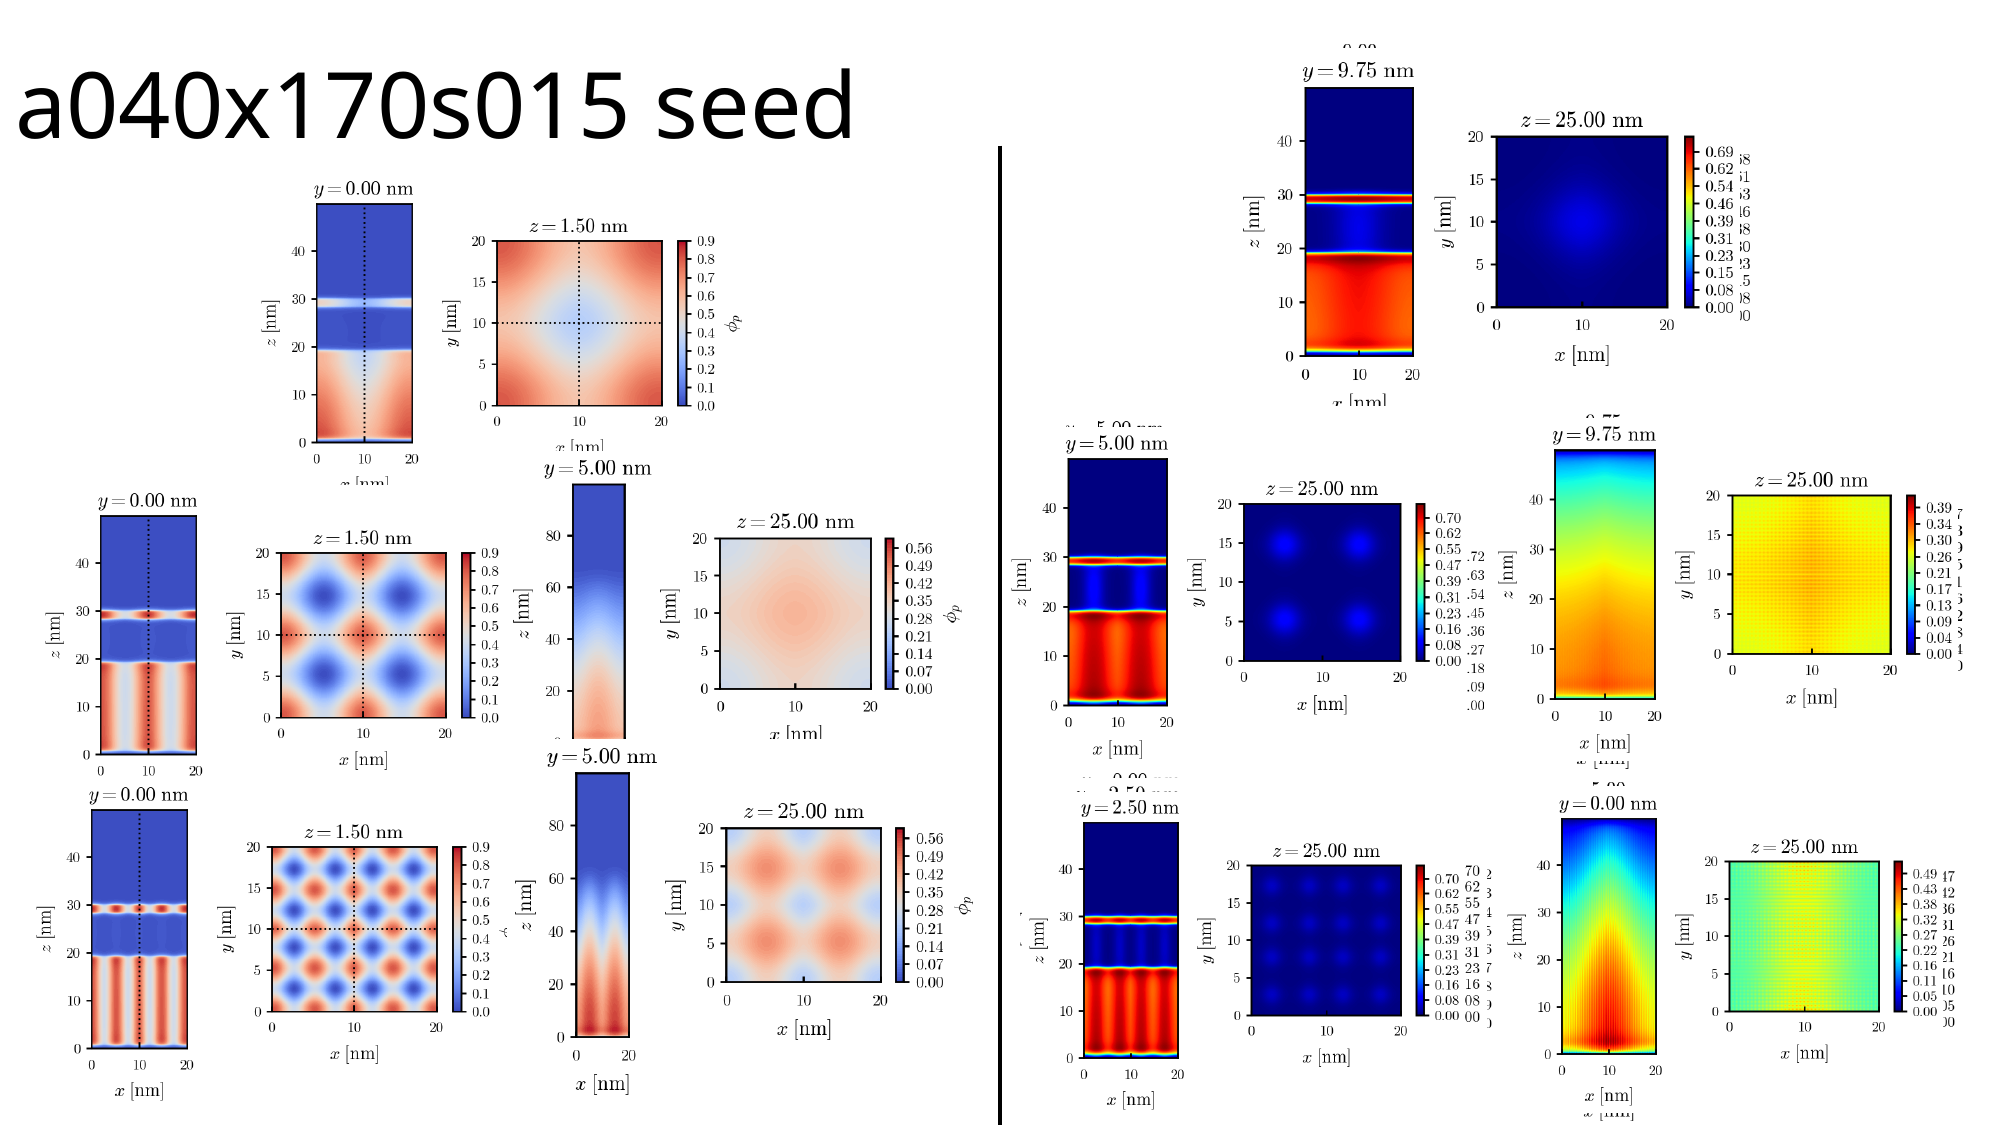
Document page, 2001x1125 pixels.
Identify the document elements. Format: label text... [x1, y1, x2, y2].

picture [29, 173, 983, 1109]
title a040x170s015 seed [0, 0, 1725, 218]
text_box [1484, 406, 1969, 777]
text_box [1012, 765, 1494, 1125]
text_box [1494, 774, 1961, 1125]
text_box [1004, 406, 1484, 802]
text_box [1235, 36, 1757, 406]
